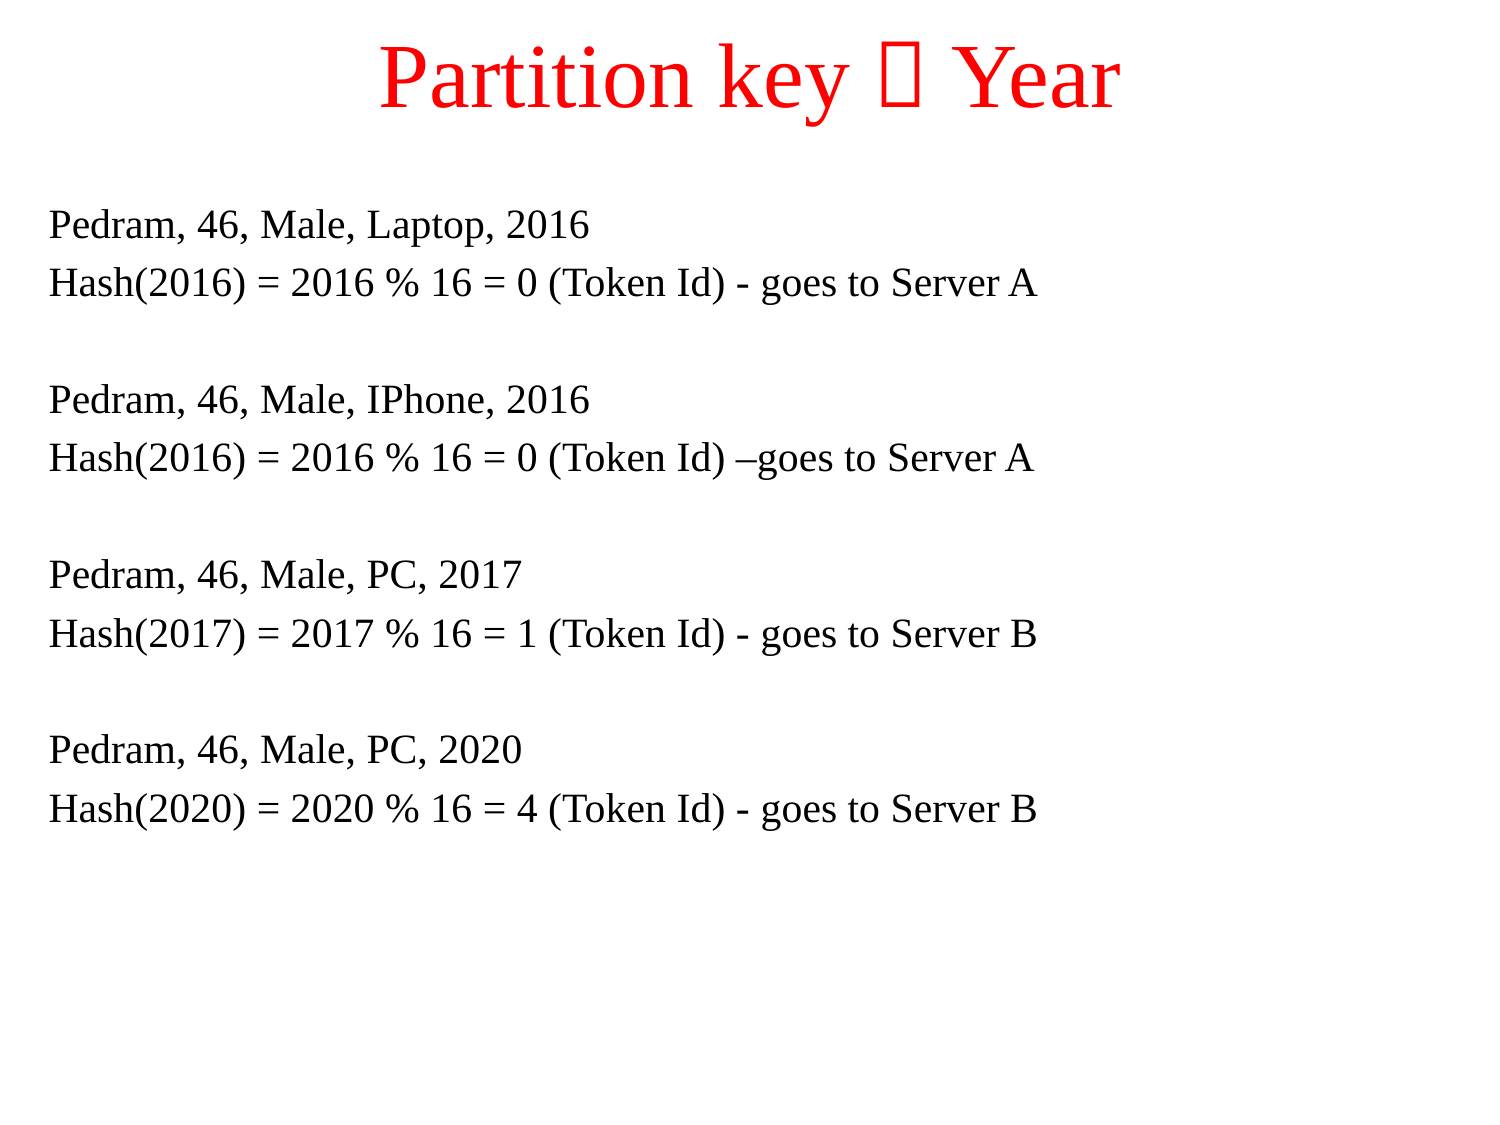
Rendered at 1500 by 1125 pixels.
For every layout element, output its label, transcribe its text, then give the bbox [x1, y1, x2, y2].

list Pedram, 46, Male, Laptop, 2016 Hash(2016) = 2016 % 16 = 0 (Token Id) - goes to Server A Pedram, 46, Male, IPhone, 2016 Hash(2016) = 2016 % 16 = 0 (Token Id) –goes to Server A Pedram, 46, Male, PC, 2017 Hash(2017) = 2017 % 16 = 1 (Token Id) - goes to Server B Pedram, 46, Male, PC, 2020 Hash(2020) = 2020 % 16 = 4 (Token Id) - goes to Server B [33, 188, 1486, 1077]
title Partition key  Year [37, 0, 1463, 142]
